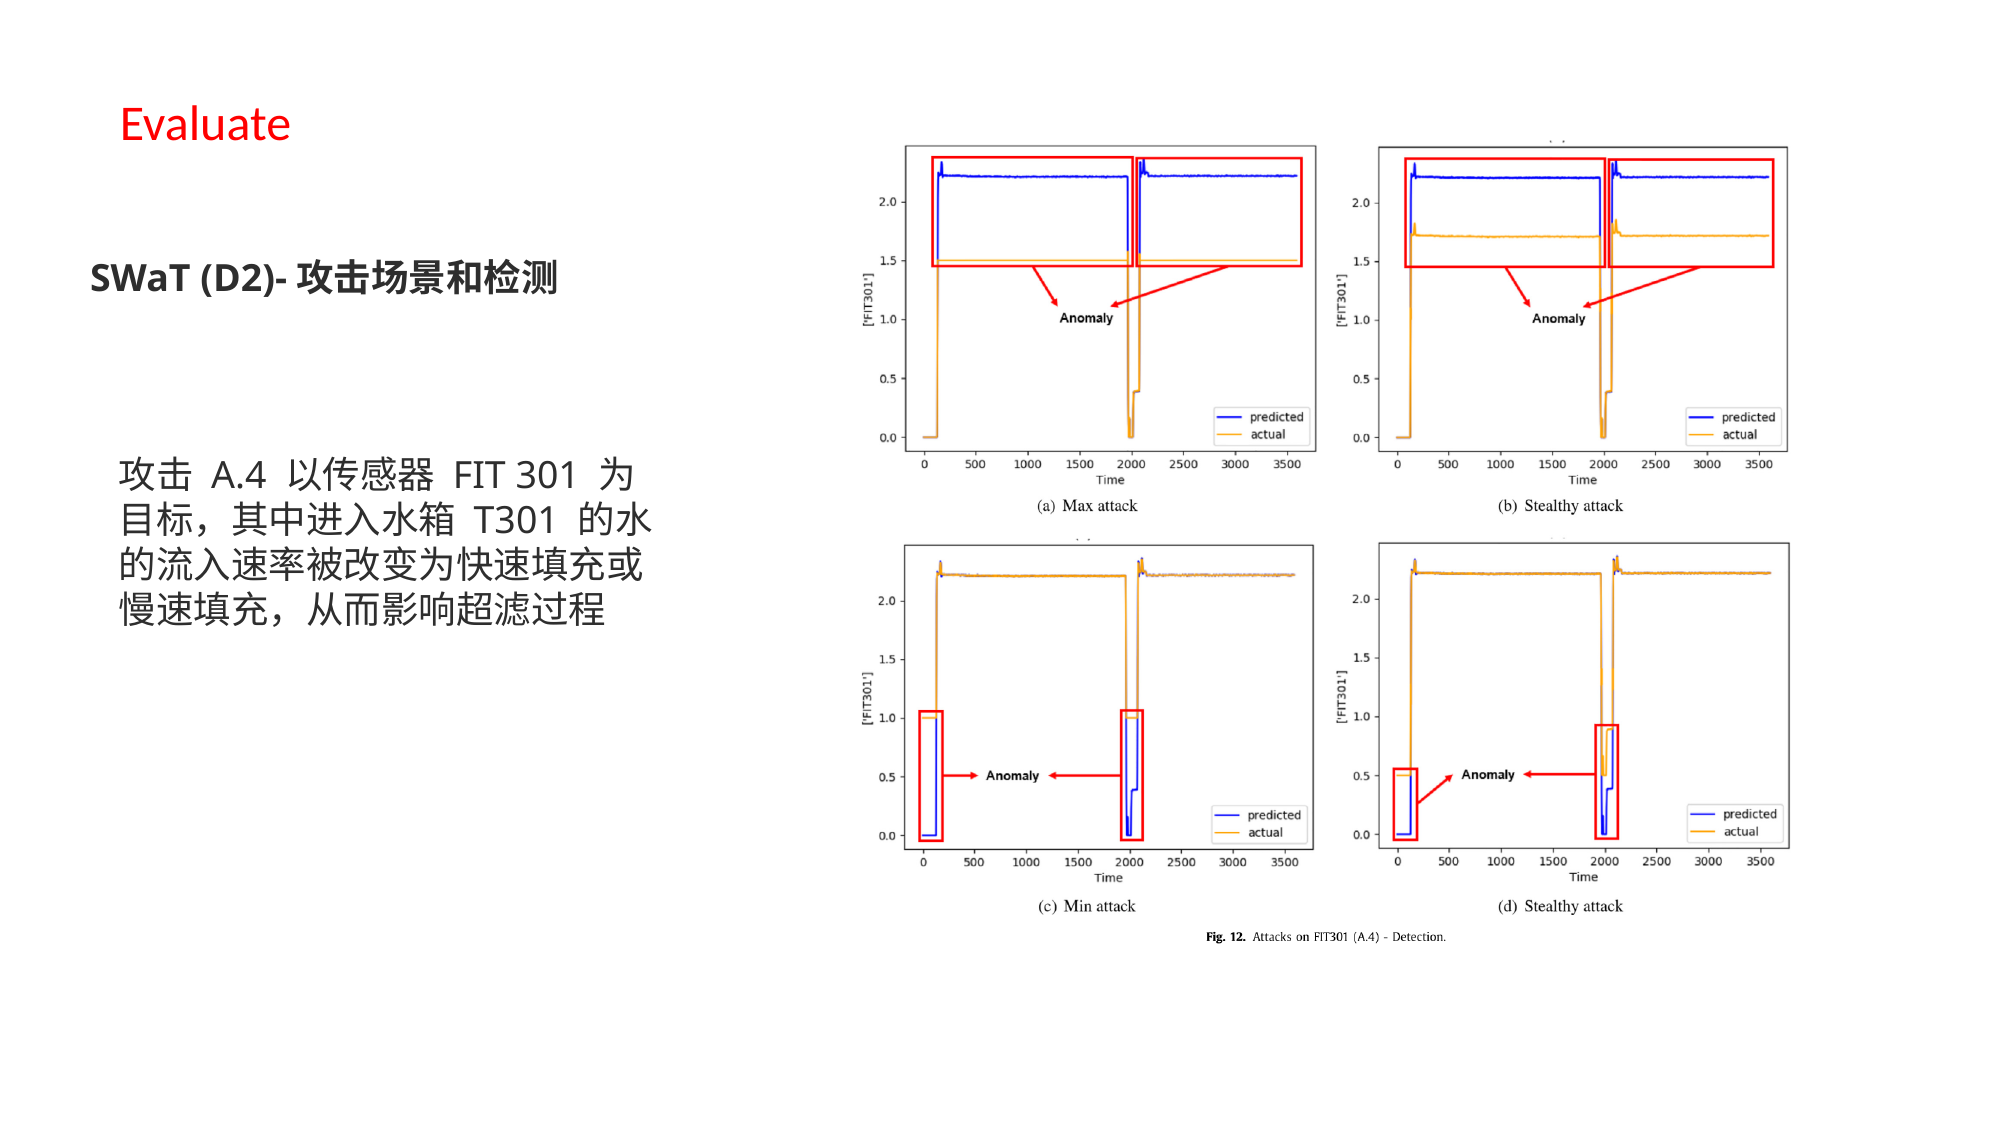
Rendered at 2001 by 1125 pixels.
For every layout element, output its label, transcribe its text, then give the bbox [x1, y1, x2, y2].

text_box SWaT (D2)-攻击场景和检测 [55, 246, 574, 307]
picture [829, 135, 1858, 948]
text_box Evaluate [105, 82, 307, 158]
text_box 攻击 A.4 以传感器 FIT 301 为目标，其中进入水箱 T301 的水的流入速率被改变为快速填充或慢速填充，从而影响超滤过程 [103, 443, 672, 638]
